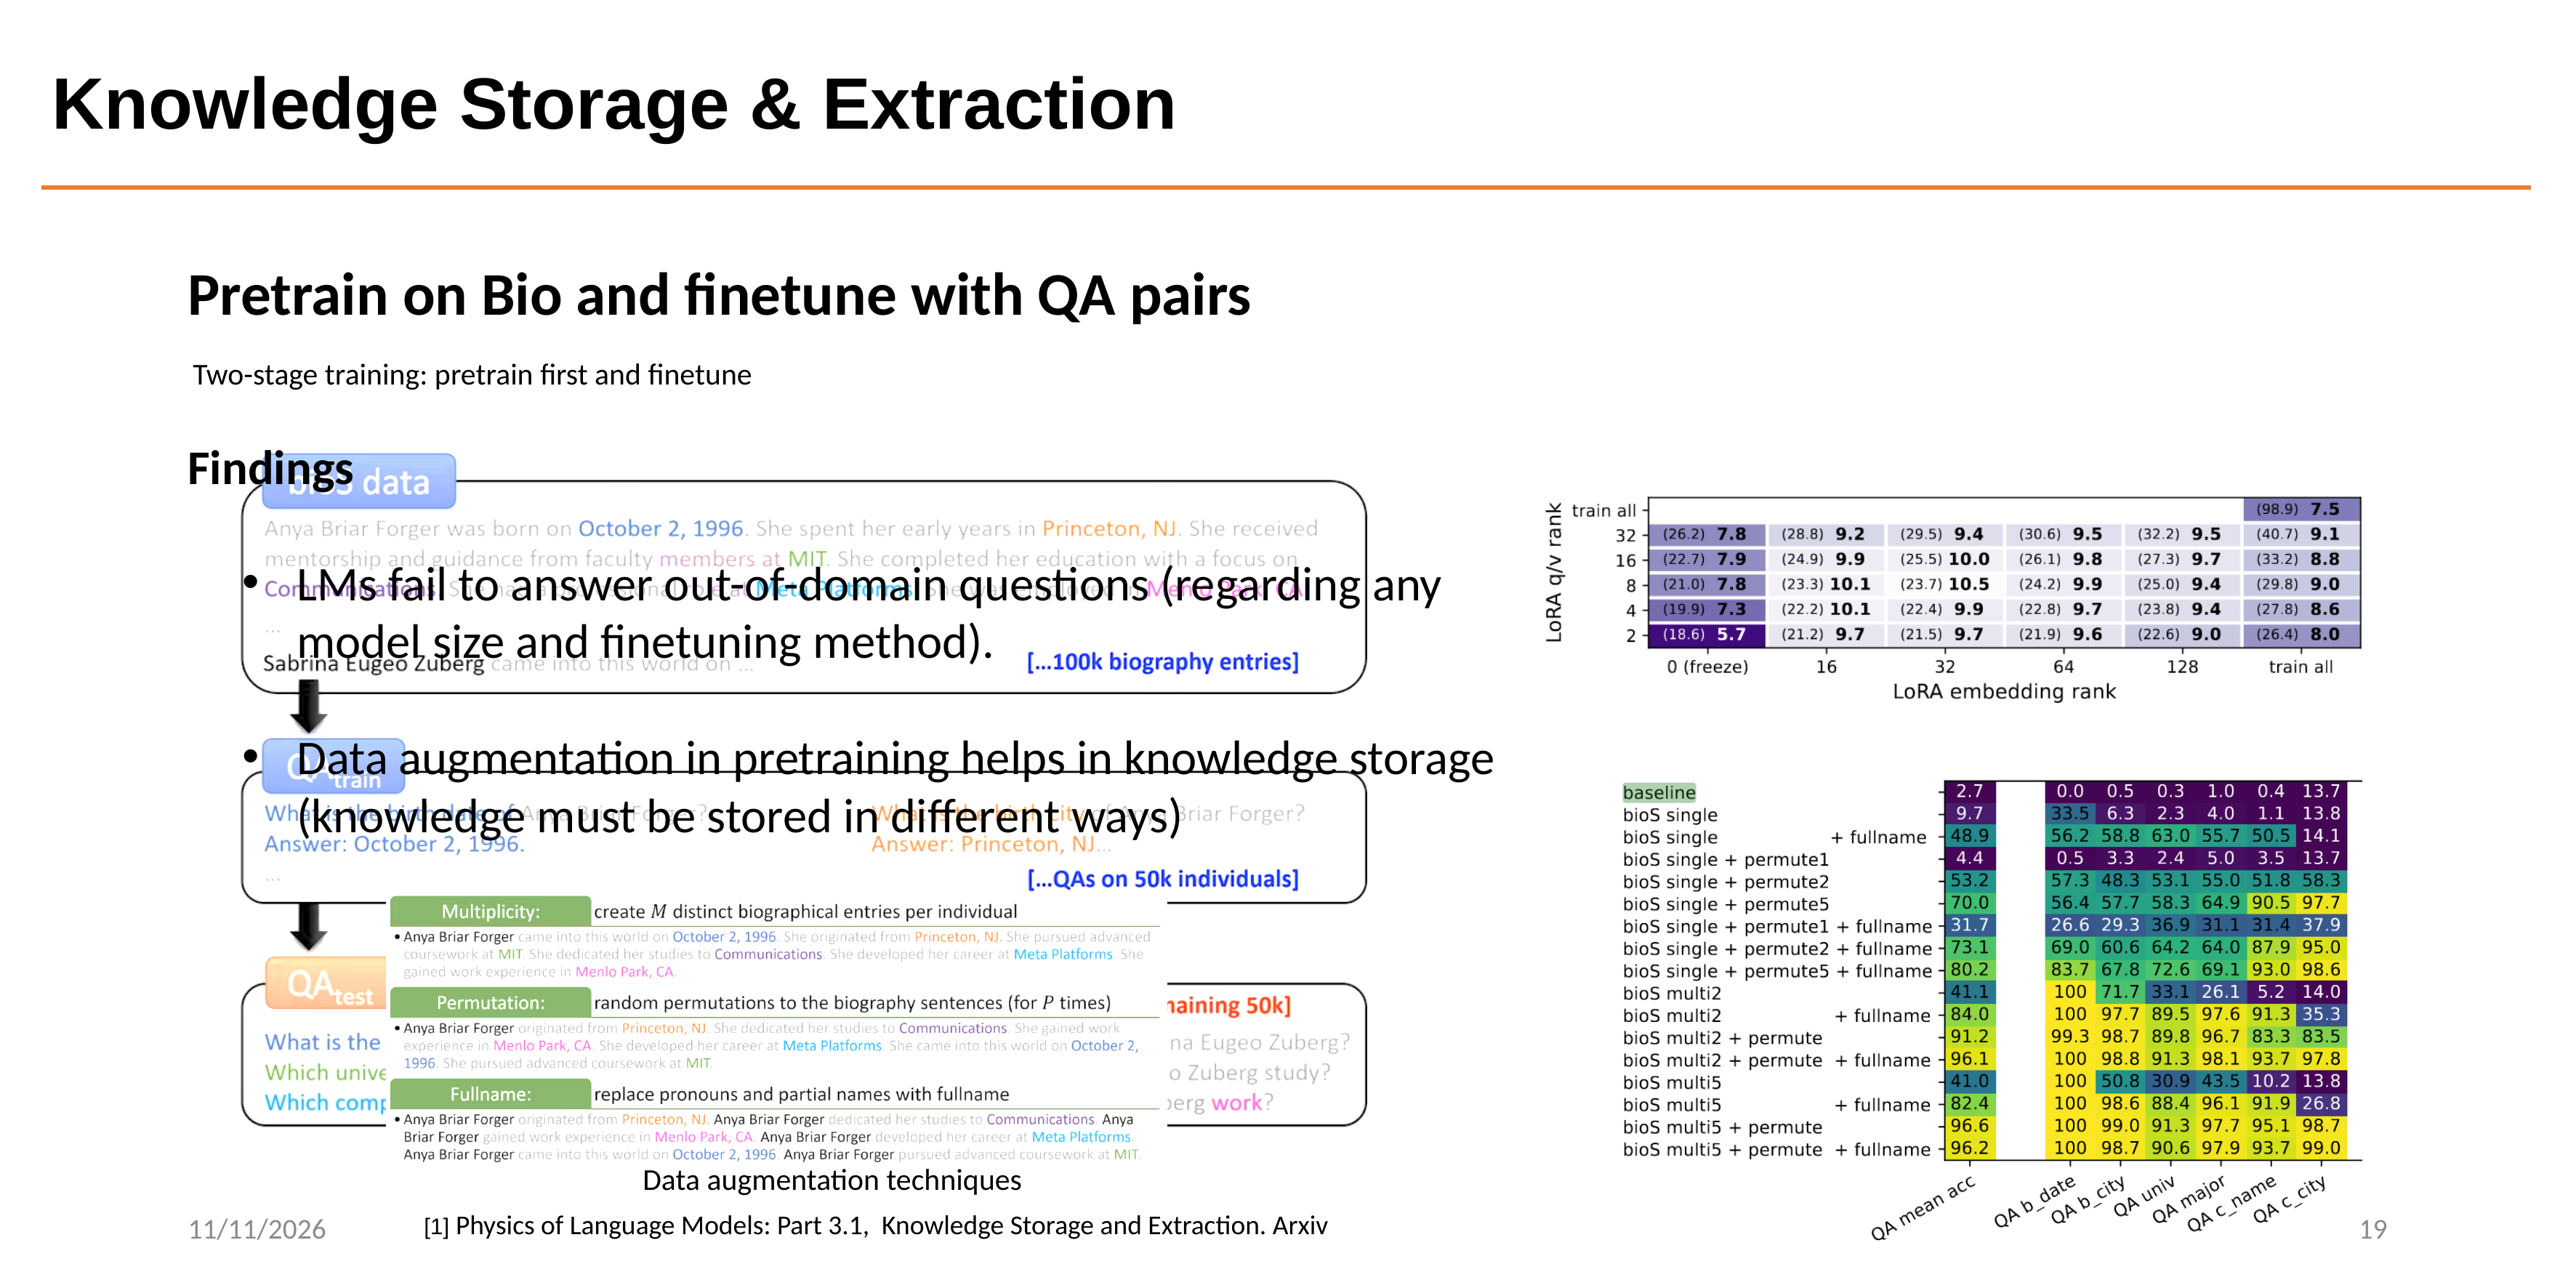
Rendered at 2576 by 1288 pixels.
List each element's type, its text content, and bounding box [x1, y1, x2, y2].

text_box Two-stage training: pretrain first and finetune [182, 349, 1885, 396]
picture [1471, 477, 2399, 725]
slide_number 19 [1819, 1194, 2399, 1263]
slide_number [177, 1194, 757, 1263]
text_box Pretrain on Bio and finetune with QA pairs [177, 249, 1377, 333]
text_box Data augmentation techniques [632, 1167, 1048, 1202]
text_box Knowledge Storage & Extraction [41, 51, 2576, 150]
text_box Findings LMs fail to answer out-of-domain questions (regarding any model size and finetuning method). Data augmentation in pretraining helps in knowledge storage (knowledge must be stored in different ways) [177, 430, 1540, 965]
picture [1582, 744, 2362, 1260]
picture [212, 447, 1377, 1167]
text_box [1] Physics of Language Models: Part 3.1, Knowledge Storage and Extraction. Arxiv [413, 1202, 1582, 1246]
